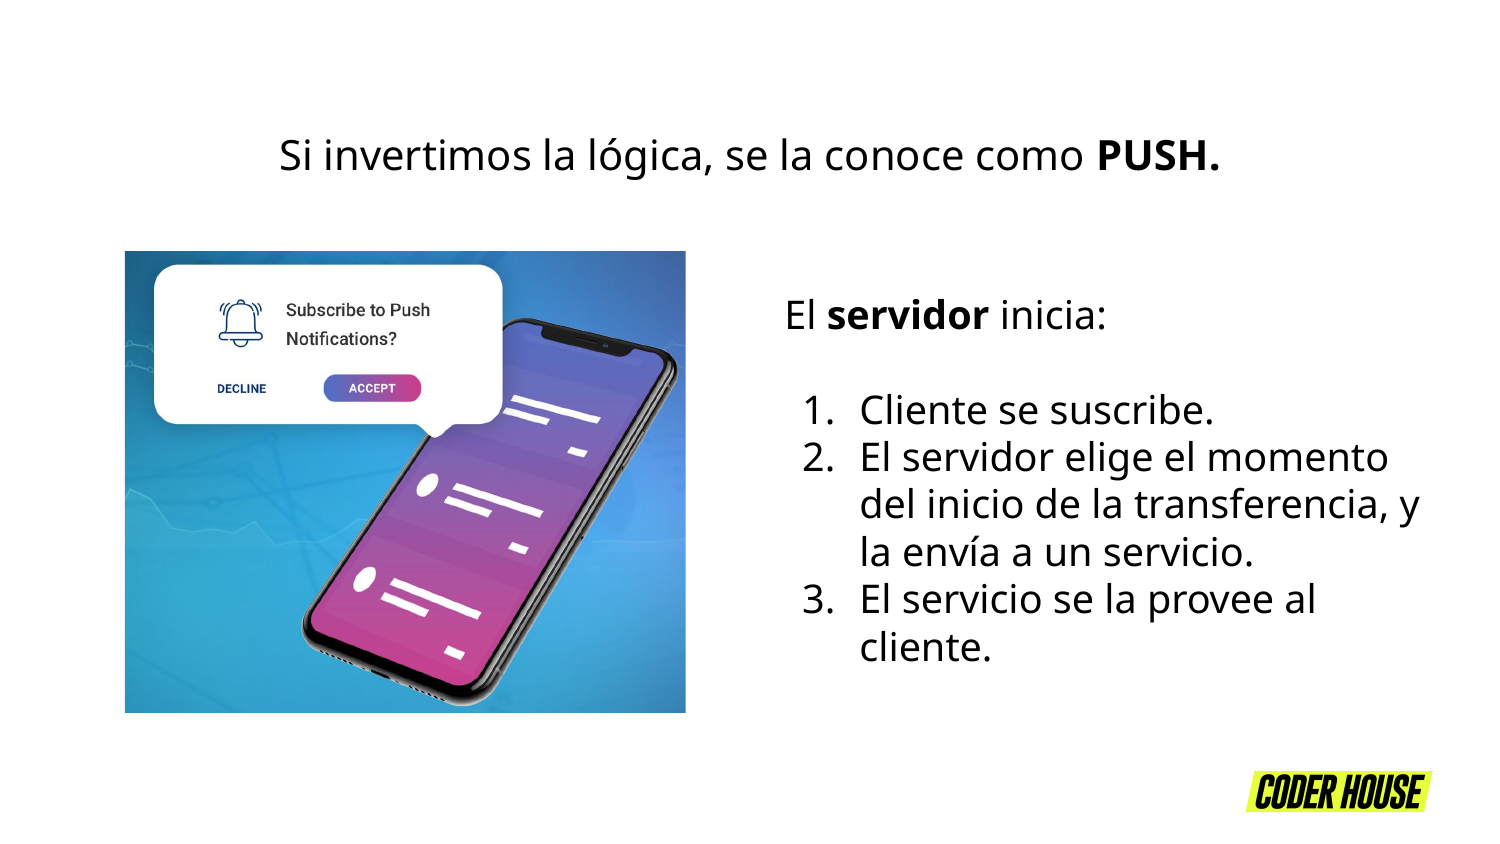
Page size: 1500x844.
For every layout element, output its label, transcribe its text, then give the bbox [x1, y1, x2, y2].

text_box Si invertimos la lógica, se la conoce como PUSH. [116, 25, 1384, 275]
text_box El servidor inicia: Cliente se suscribe. El servidor elige el momento del inicio de la transferencia, y la envía a un servicio. El servicio se la provee al cliente. [769, 274, 1437, 690]
picture [1241, 764, 1437, 819]
picture [124, 251, 686, 713]
